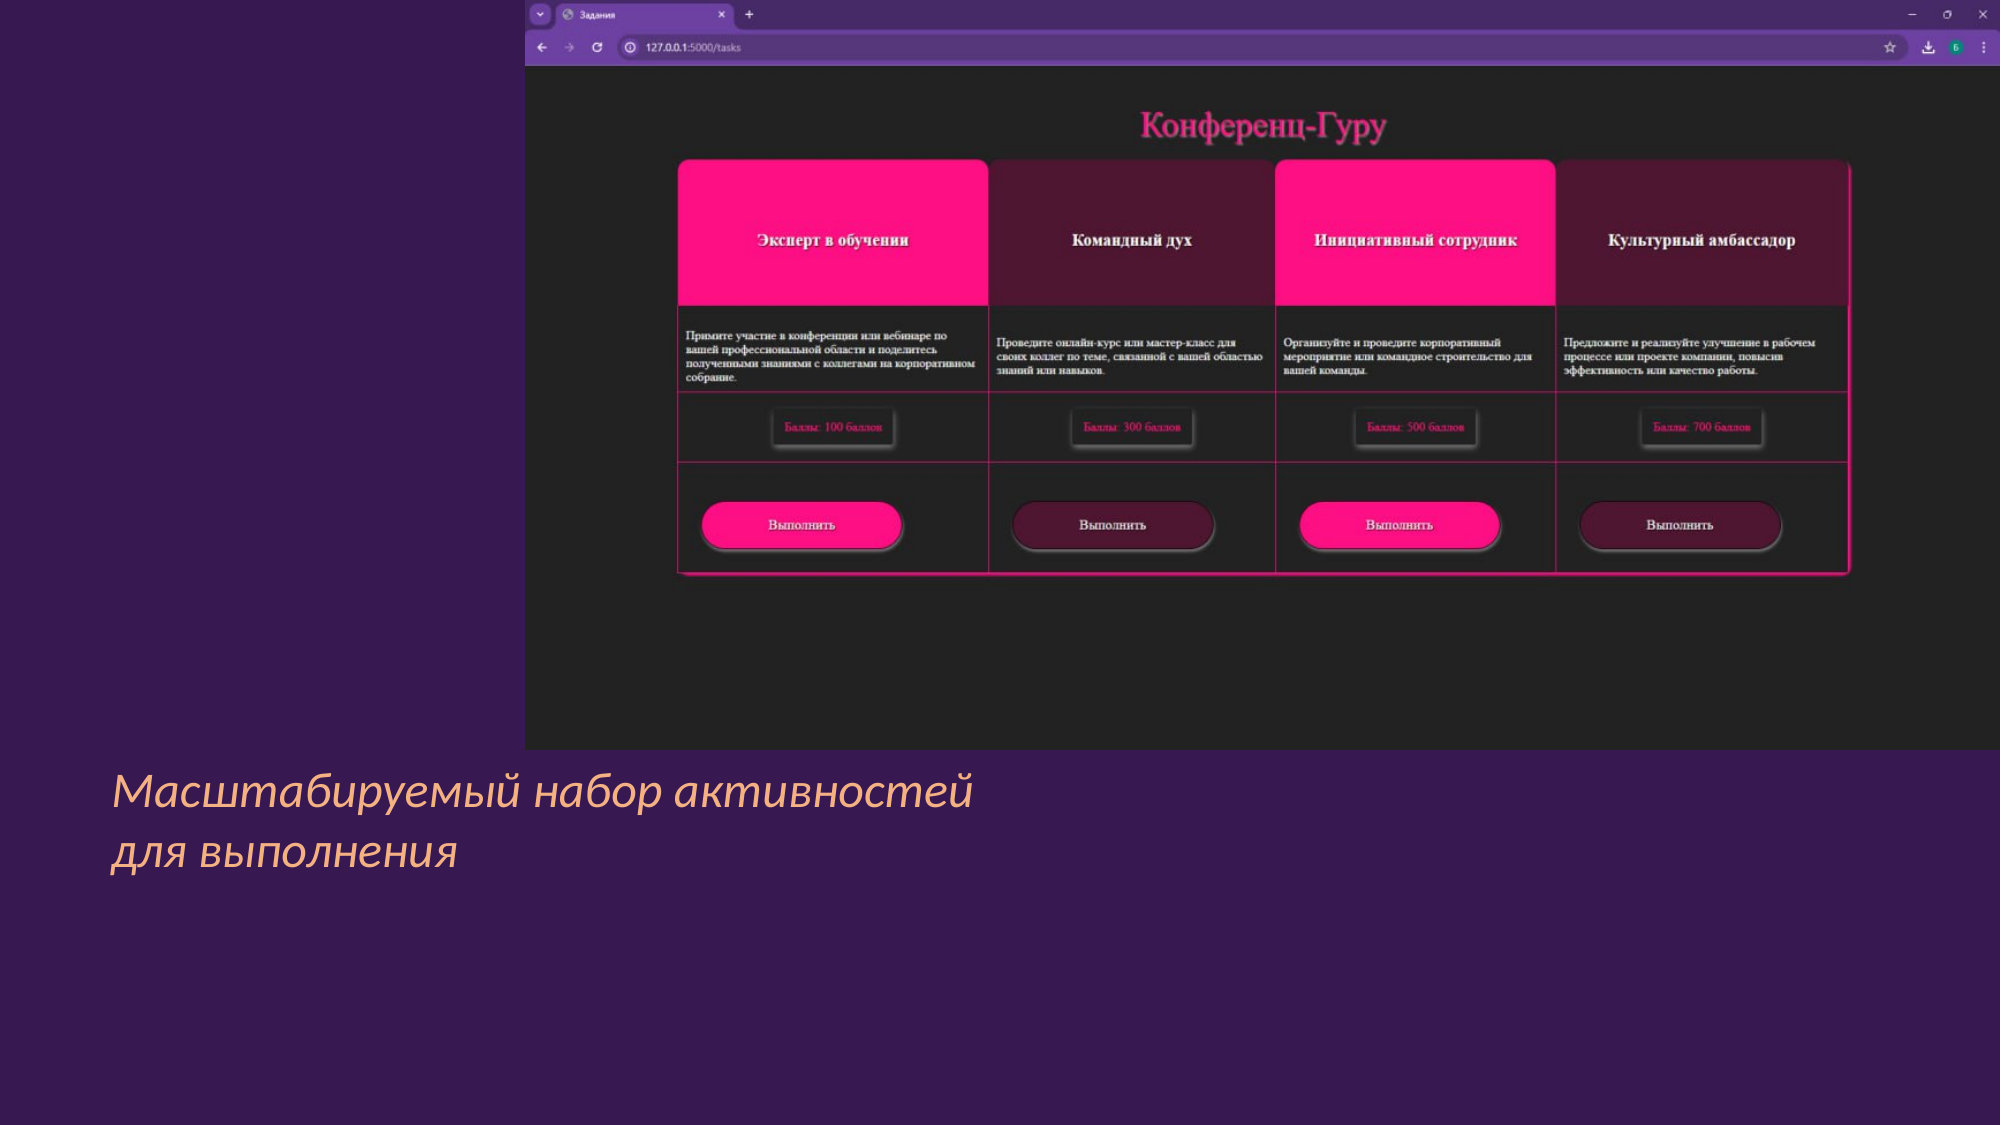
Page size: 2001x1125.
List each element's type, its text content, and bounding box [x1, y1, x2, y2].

text_box Масштабируемый набор активностей для выполнения [96, 749, 1000, 885]
picture [525, 0, 2000, 750]
